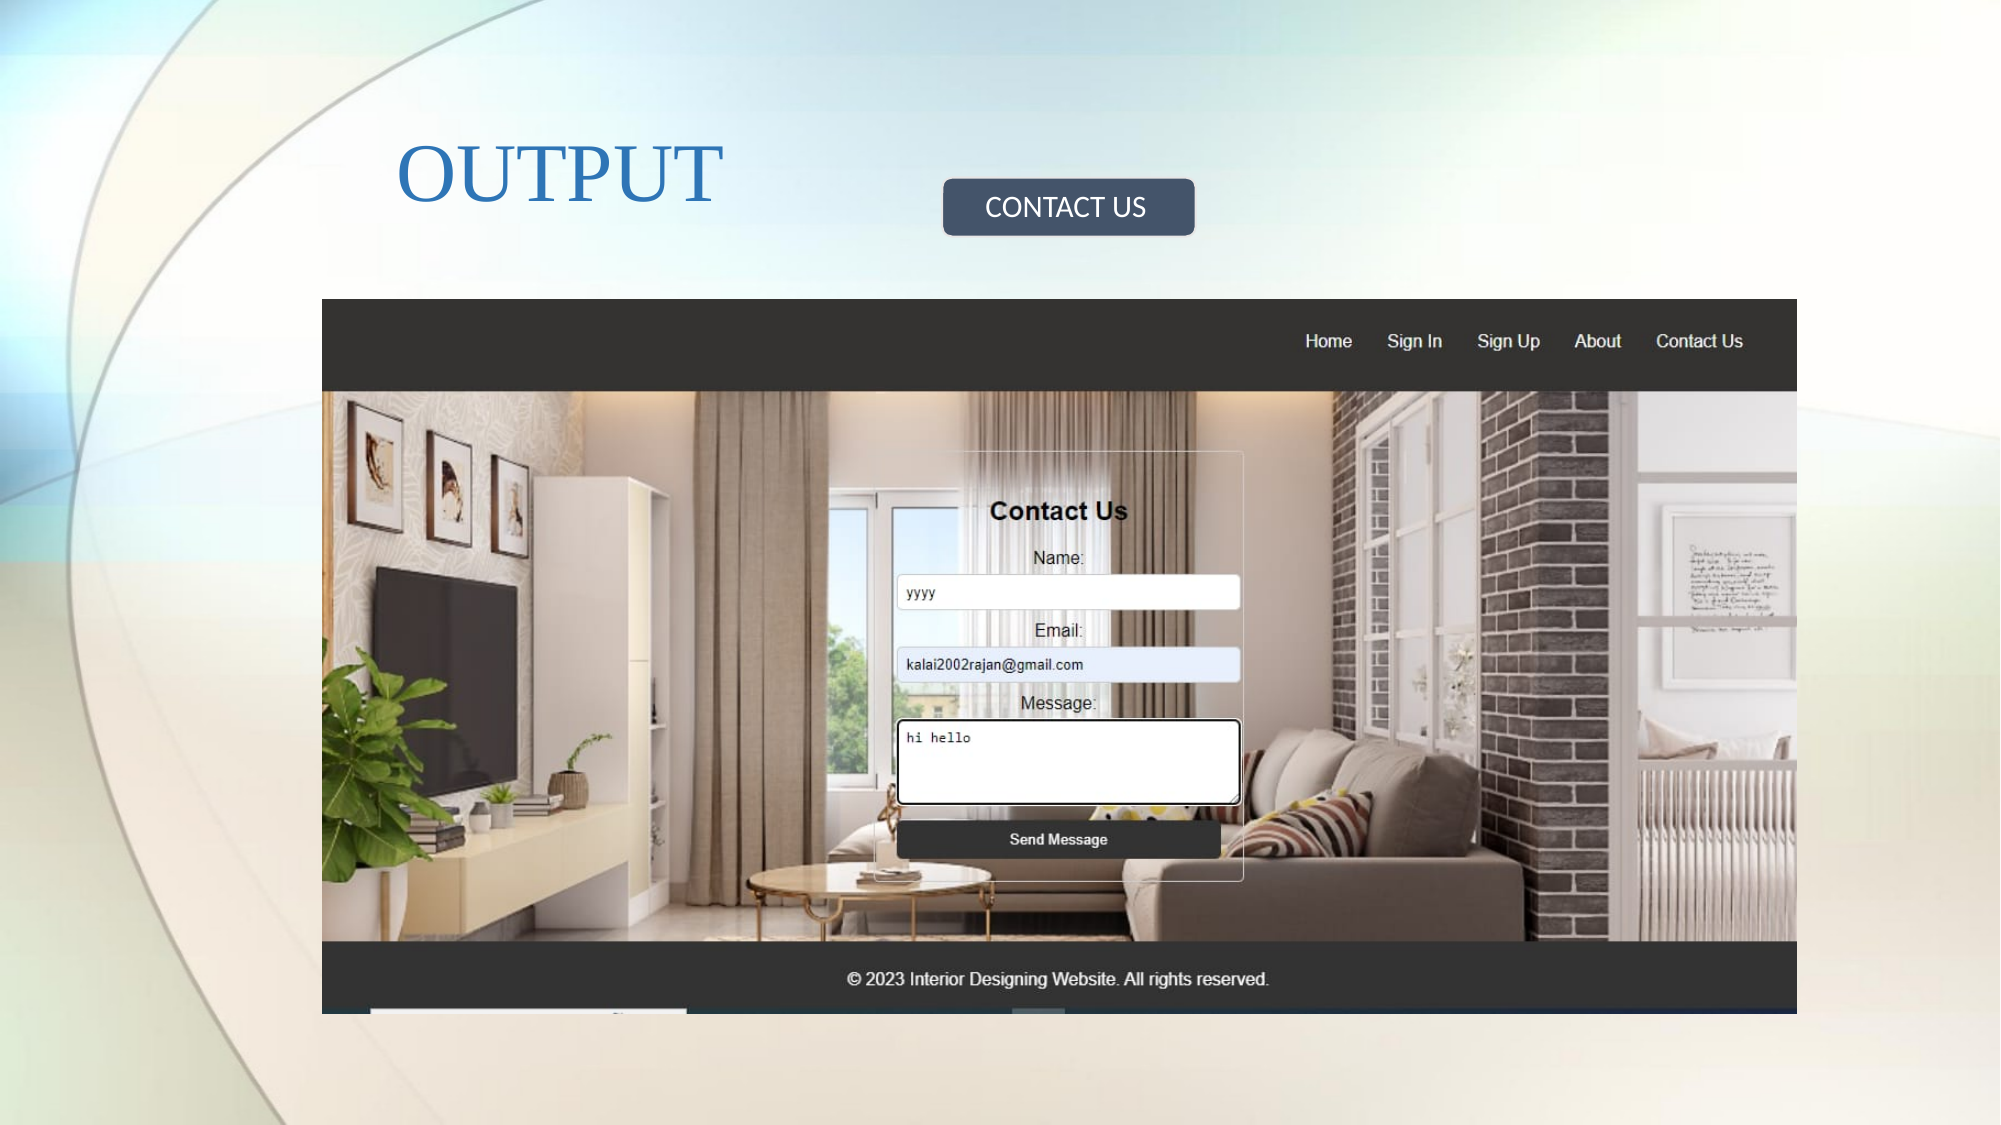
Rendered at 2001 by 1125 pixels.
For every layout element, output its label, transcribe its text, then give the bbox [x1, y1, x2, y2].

picture [0, 0, 2001, 1125]
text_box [821, 132, 1342, 237]
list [322, 299, 1797, 1014]
title OUTPUT [381, 59, 1863, 278]
